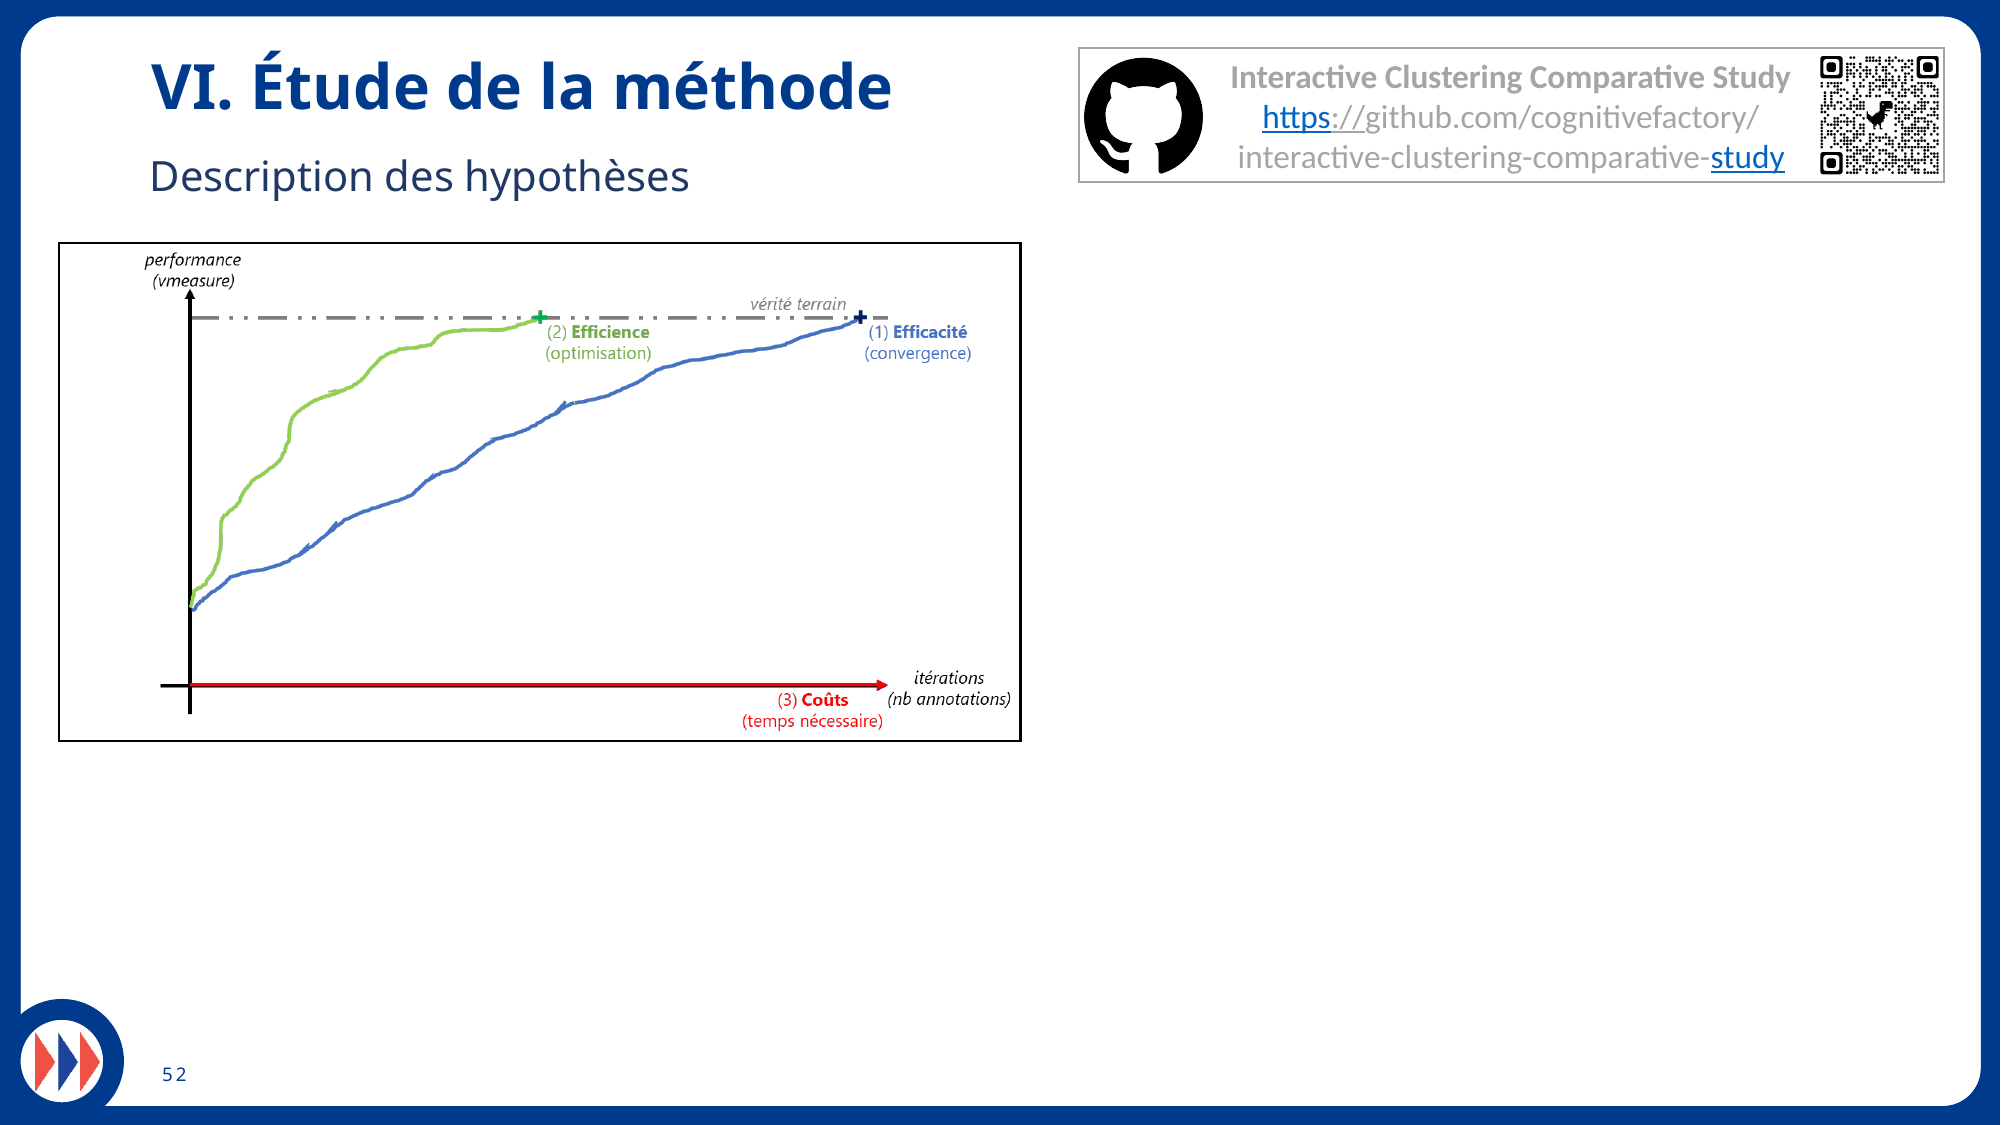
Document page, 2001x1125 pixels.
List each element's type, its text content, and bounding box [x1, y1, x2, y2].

picture [35, 1032, 100, 1091]
picture [134, 242, 1021, 741]
text_box [58, 242, 1022, 742]
slide_number 52 [147, 1056, 233, 1094]
title VI. Étude de la méthode [137, 48, 1078, 135]
list Description des hypothèses [134, 142, 1945, 201]
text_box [1078, 48, 1945, 182]
